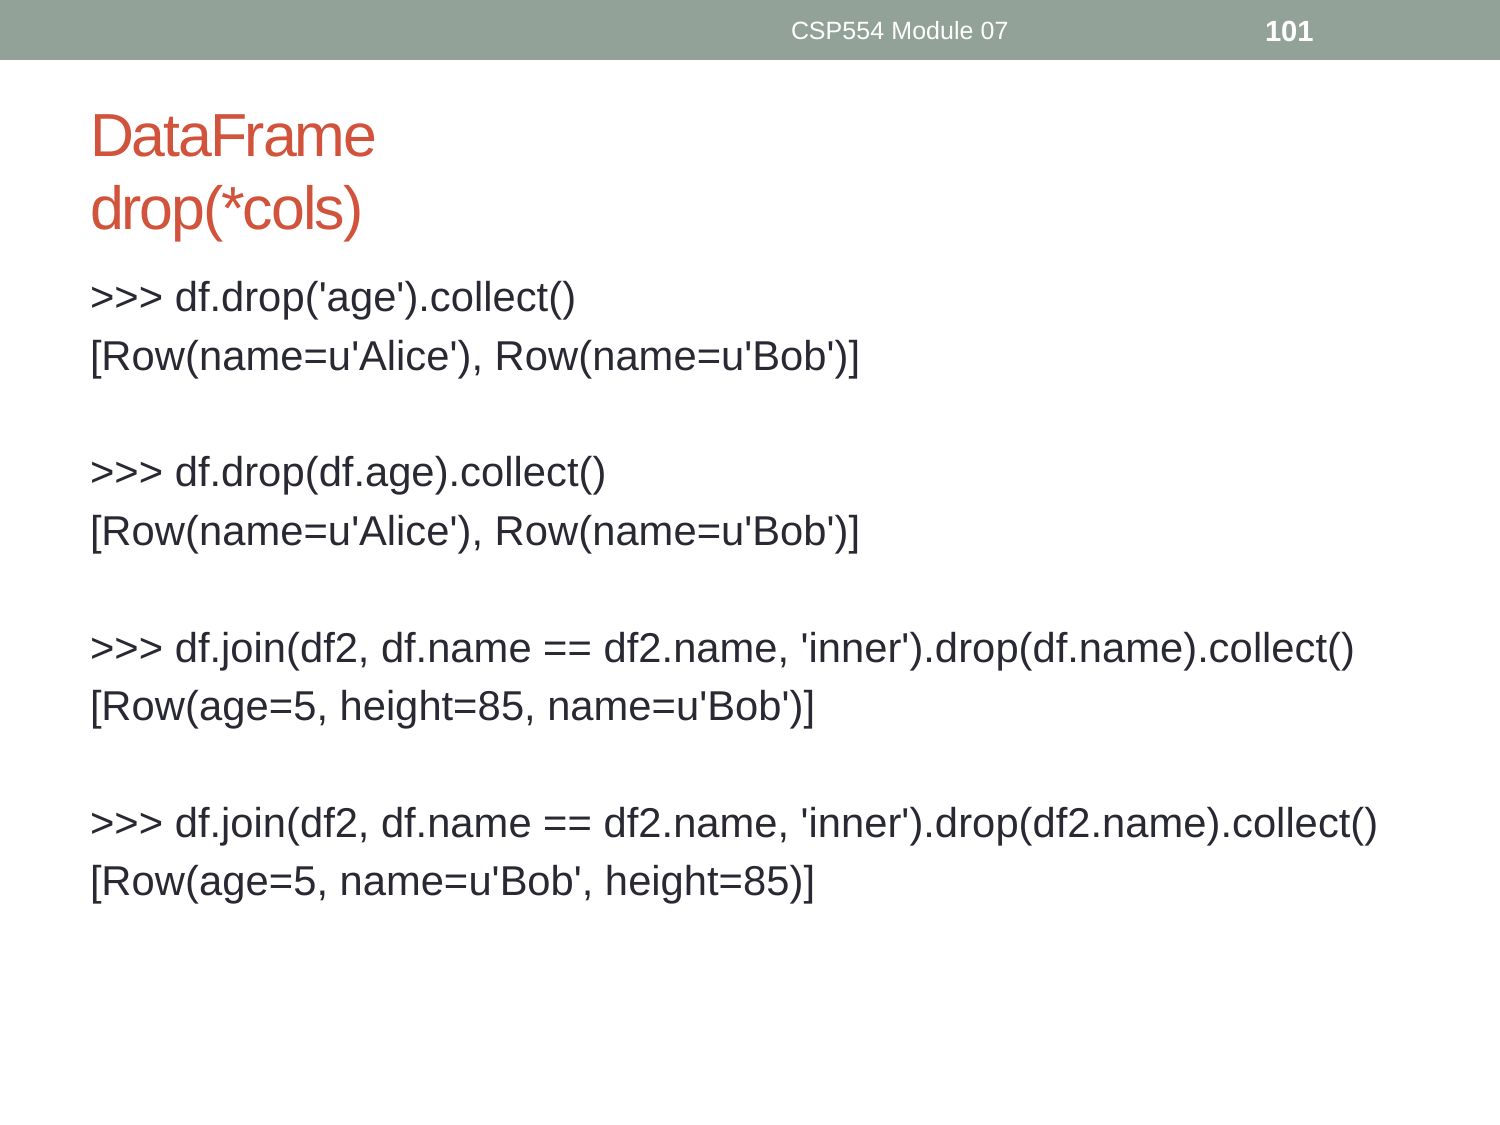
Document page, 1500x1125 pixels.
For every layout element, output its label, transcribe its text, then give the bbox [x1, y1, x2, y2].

title DataFrame drop(*cols) [75, 87, 1425, 250]
list >>> df.drop('age').collect() [Row(name=u'Alice'), Row(name=u'Bob')] >>> df.drop(df.age).collect() [Row(name=u'Alice'), Row(name=u'Bob')] >>> df.join(df2, df.name == df2.name, 'inner').drop(df.name).collect() [Row(age=5, height=85, name=u'Bob')] >>> df.join(df2, df.name == df2.name, 'inner').drop(df2.name).collect() [Row(age=5, name=u'Bob', height=85)] [75, 262, 1425, 1063]
slide_number 101 [1250, 3, 1425, 57]
footer CSP554 Module 07 [562, 3, 1238, 57]
